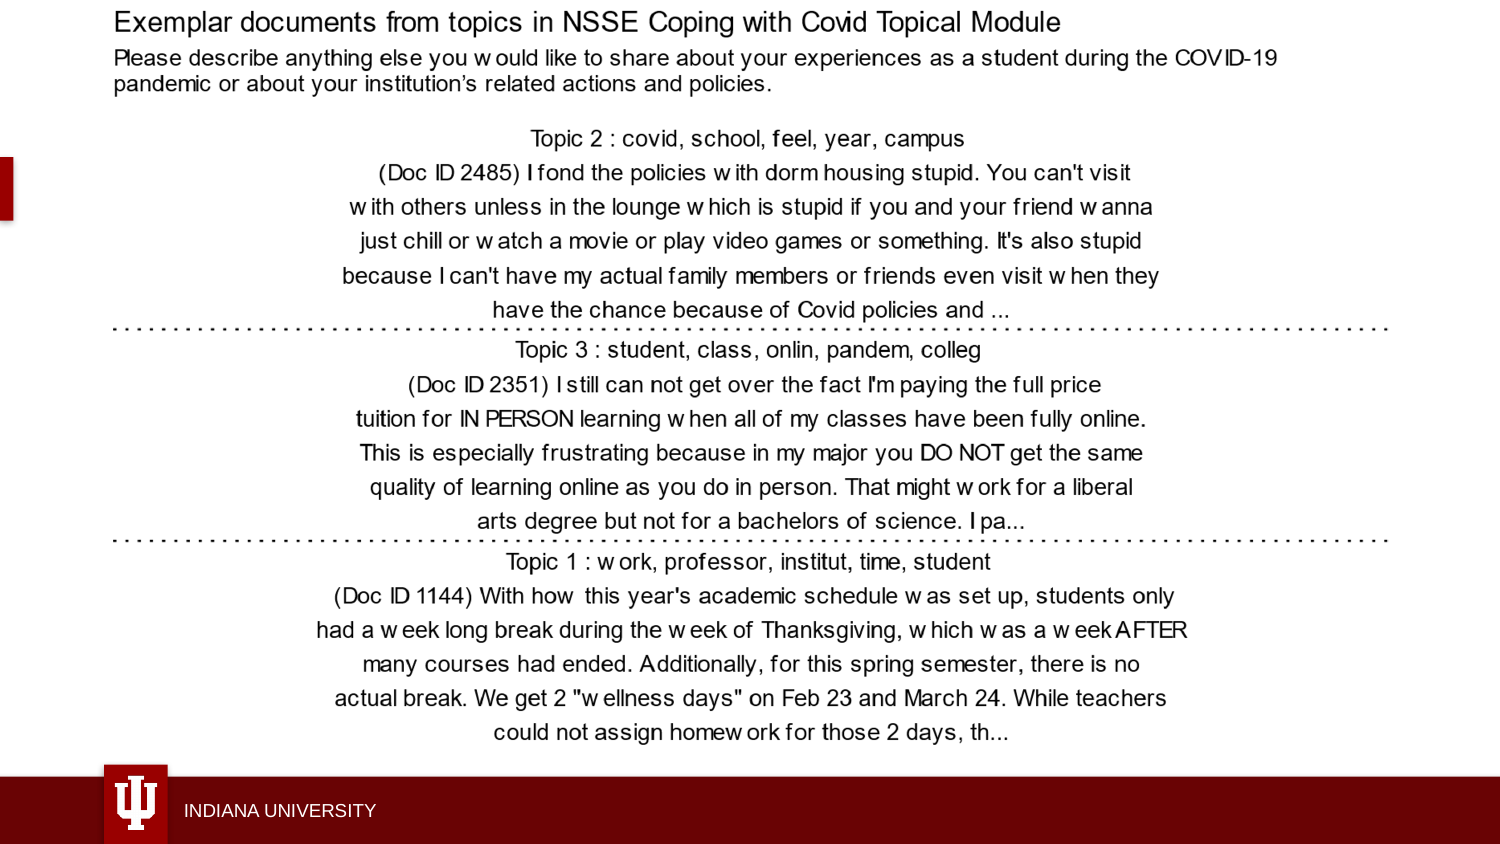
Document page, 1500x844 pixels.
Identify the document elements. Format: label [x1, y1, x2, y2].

picture [112, 0, 1389, 774]
